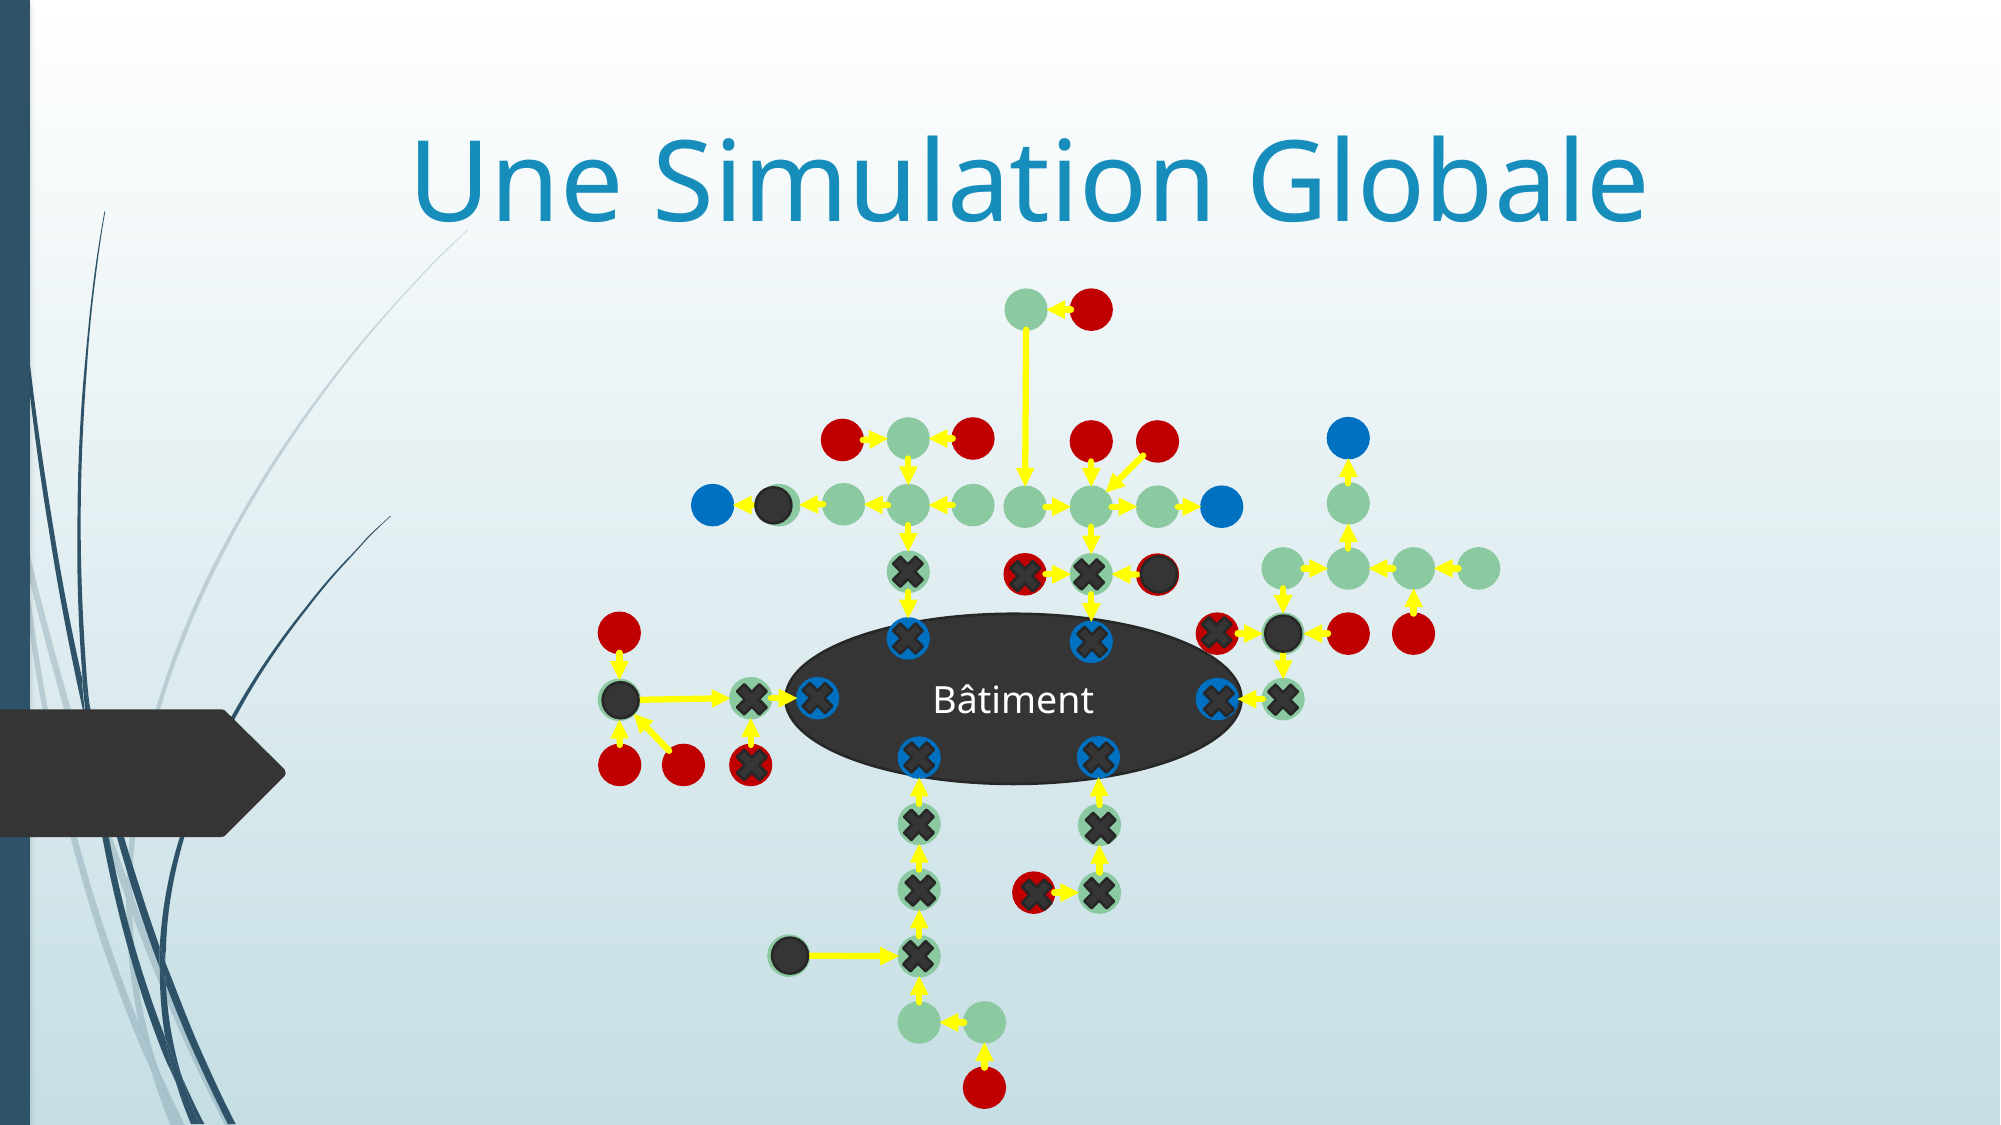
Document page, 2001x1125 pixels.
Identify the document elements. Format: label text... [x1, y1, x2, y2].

text_box Une Simulation Globale [393, 41, 1856, 252]
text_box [1013, 737, 1121, 913]
text_box Bâtiment [843, 663, 1229, 775]
text_box [387, 43, 1888, 435]
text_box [1004, 289, 1243, 663]
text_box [598, 612, 839, 786]
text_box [692, 418, 994, 659]
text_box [768, 737, 1006, 1108]
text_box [1196, 417, 1500, 720]
